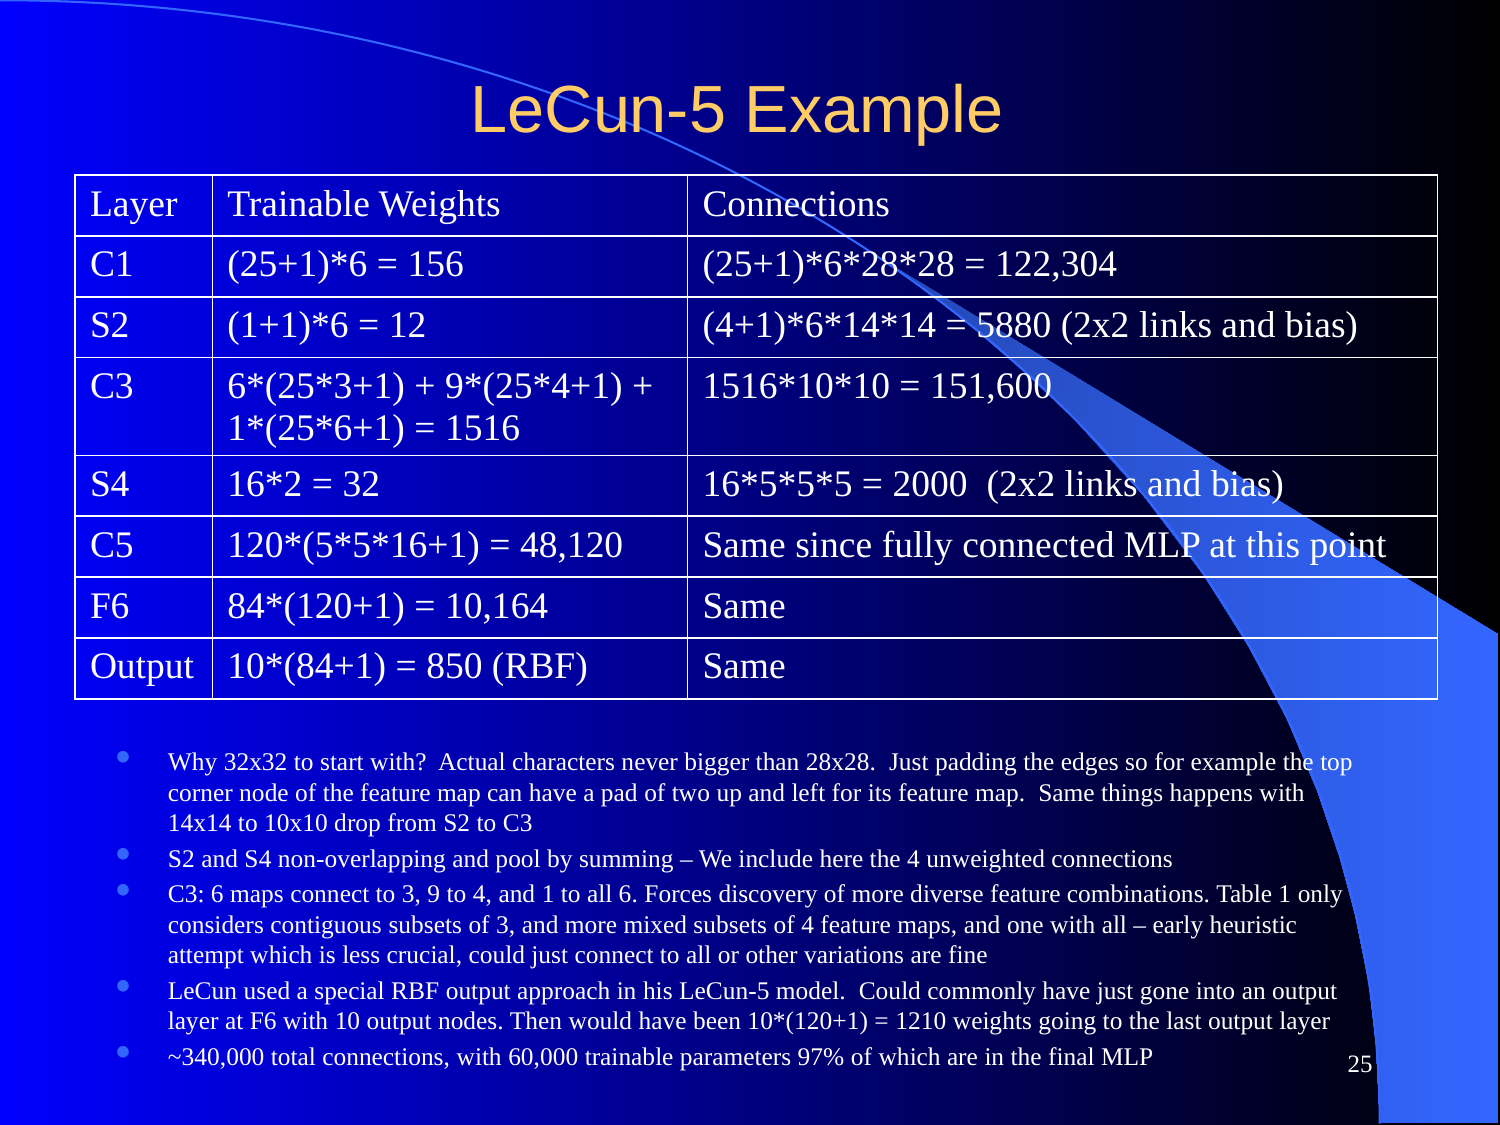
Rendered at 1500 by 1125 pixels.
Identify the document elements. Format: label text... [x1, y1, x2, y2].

table_cell 10*(84+1) = 850 (RBF) [213, 639, 687, 698]
table_cell 120*(5*5*16+1) = 48,120 [213, 517, 687, 576]
title LeCun-5 Example [99, 37, 1376, 174]
table_cell 16*5*5*5 = 2000 (2x2 links and bias) [688, 456, 1437, 515]
table_cell 16*2 = 32 [213, 456, 687, 515]
table_cell 6*(25*3+1) + 9*(25*4+1) + 1*(25*6+1) = 1516 [213, 358, 687, 455]
table_cell C3 [76, 358, 212, 455]
slide_number 25 [1074, 1024, 1388, 1101]
table_cell (25+1)*6*28*28 = 122,304 [688, 237, 1437, 296]
table_cell Output [76, 639, 212, 698]
table_header Layer [76, 176, 212, 235]
table_cell (4+1)*6*14*14 = 5880 (2x2 links and bias) [688, 298, 1437, 357]
table_cell (1+1)*6 = 12 [213, 298, 687, 357]
table_cell S4 [76, 456, 212, 515]
table_cell F6 [76, 578, 212, 637]
table_cell (25+1)*6 = 156 [213, 237, 687, 296]
table_header Connections [688, 176, 1437, 235]
table_cell 1516*10*10 = 151,600 [688, 358, 1437, 455]
table_cell C5 [76, 517, 212, 576]
table_cell C1 [76, 237, 212, 296]
table_cell S2 [76, 298, 212, 357]
table_header Trainable Weights [213, 176, 687, 235]
table_cell Same since fully connected MLP at this point [688, 517, 1437, 576]
table_cell Same [688, 639, 1437, 698]
table_cell 84*(120+1) = 10,164 [213, 578, 687, 637]
list Why 32x32 to start with? Actual characters never bigger than 28x28. Just padding the edges so for example the top corner node of the feature map can have a pad of two up and left for its feature map. Same things happens with 14x14 to 10x10 drop from S2 to C3 S2 and S4 non-overlapping and pool by summing – We include here the 4 unweighted connections C3: 6 maps connect to 3, 9 to 4, and 1 to all 6. Forces discovery of more diverse feature combinations. Table 1 only considers contiguous subsets of 3, and more mixed subsets of 4 feature maps, and one with all – early heuristic attempt which is less crucial, could just connect to all or other variations are fine LeCun used a special RBF output approach in his LeCun-5 model. Could commonly have just gone into an output layer at F6 with 10 output nodes. Then would have been 10*(120+1) = 1210 weights going to the last output layer ~340,000 total connections, with 60,000 trainable parameters 97% of which are in the final MLP [100, 737, 1376, 1113]
table_cell Same [688, 578, 1437, 637]
